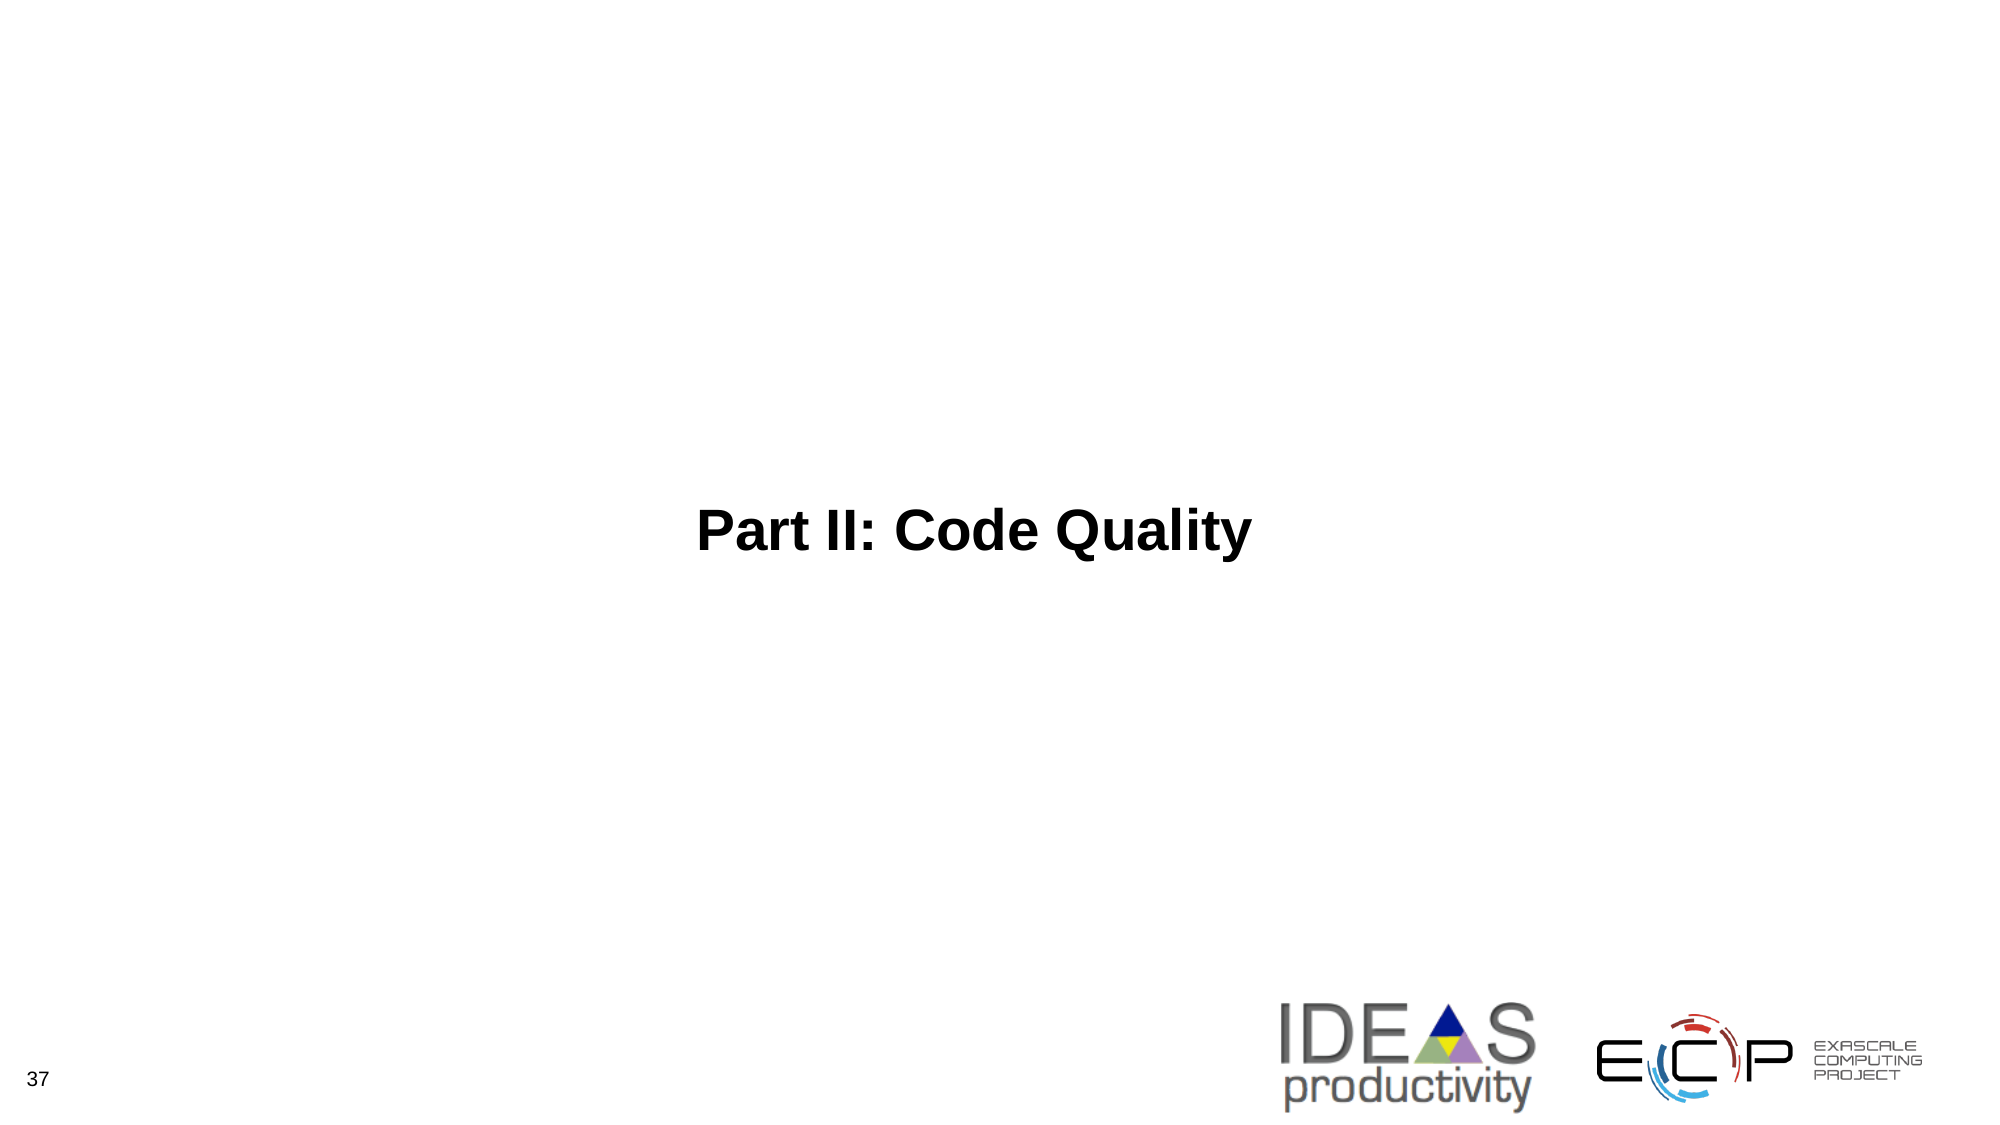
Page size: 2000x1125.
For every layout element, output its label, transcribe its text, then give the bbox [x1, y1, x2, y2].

title Part II: Code Quality [641, 494, 1310, 630]
picture [1597, 1014, 1922, 1103]
picture [1280, 1002, 1537, 1114]
